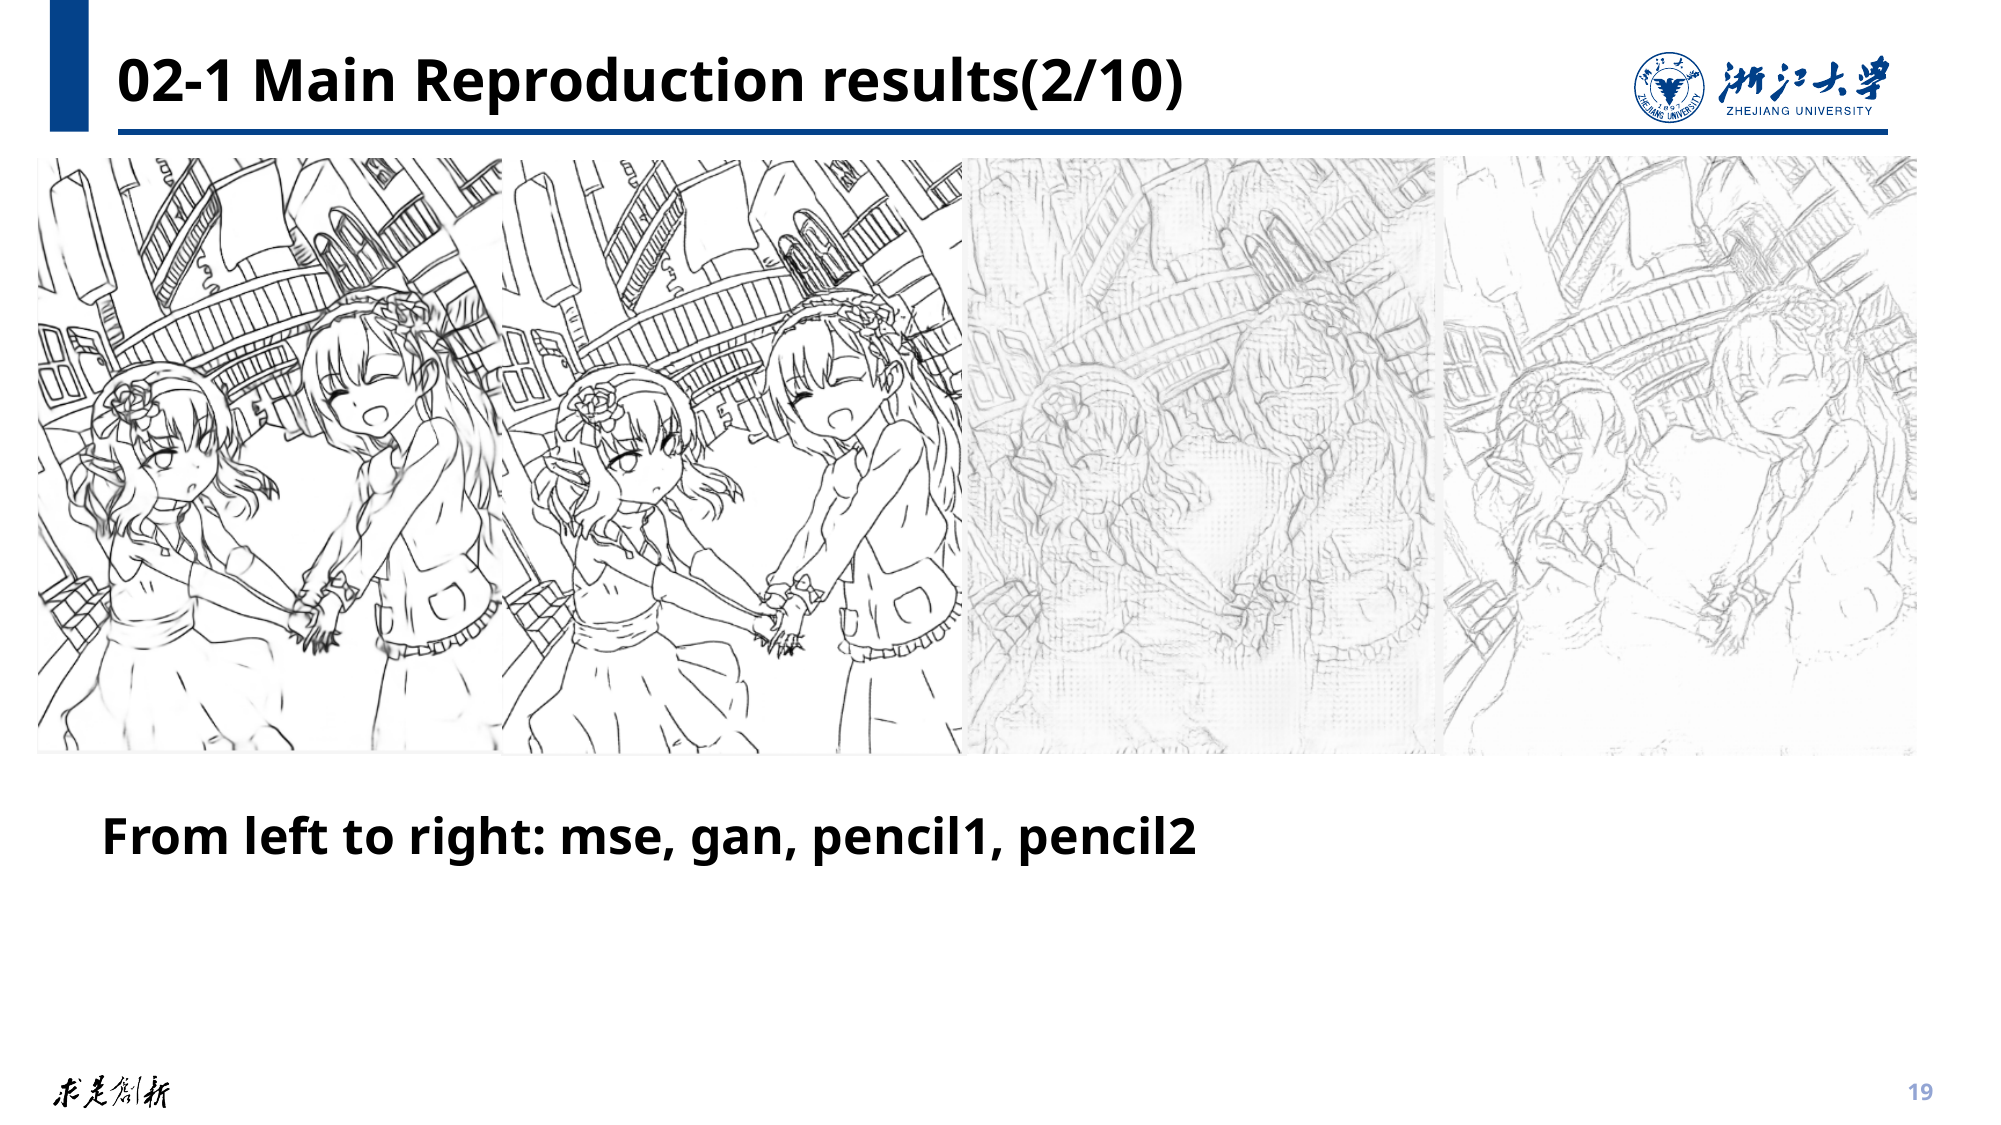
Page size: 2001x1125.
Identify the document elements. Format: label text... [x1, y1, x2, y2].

picture [0, 1061, 266, 1125]
slide_number 19 [1498, 1065, 1949, 1122]
title 02-1 Main Reproduction results(2/10) [117, 33, 1538, 132]
text_box From left to right: mse, gan, pencil1, pencil2 [86, 796, 1846, 872]
picture [37, 156, 1917, 756]
